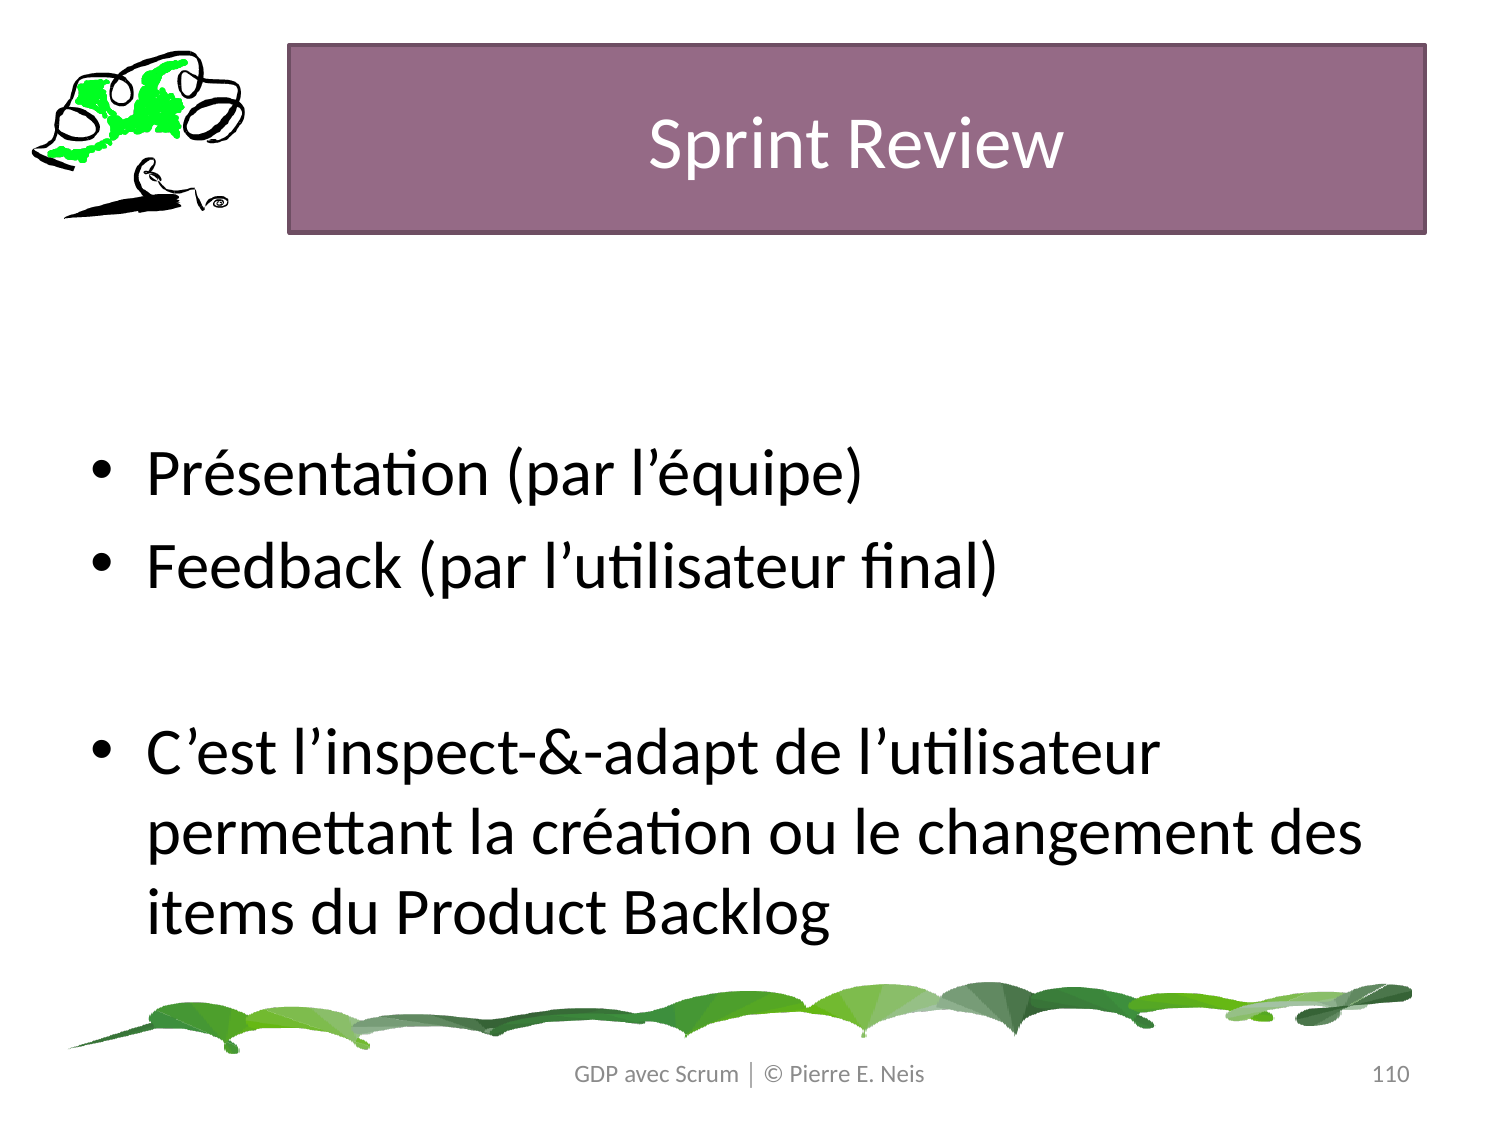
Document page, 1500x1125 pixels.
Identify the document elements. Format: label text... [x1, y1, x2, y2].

slide_number 110 [1074, 1042, 1425, 1103]
picture [0, 42, 260, 231]
title Sprint Review [287, 43, 1427, 235]
footer GDP avec Scrum │ © Pierre E. Neis [512, 1042, 988, 1103]
list Présentation (par l’équipe) Feedback (par l’utilisateur final) C’est l’inspect-&-adapt de l’utilisateur permettant la création ou le changement des items du Product Backlog [75, 420, 1424, 1005]
picture [53, 975, 1419, 1061]
